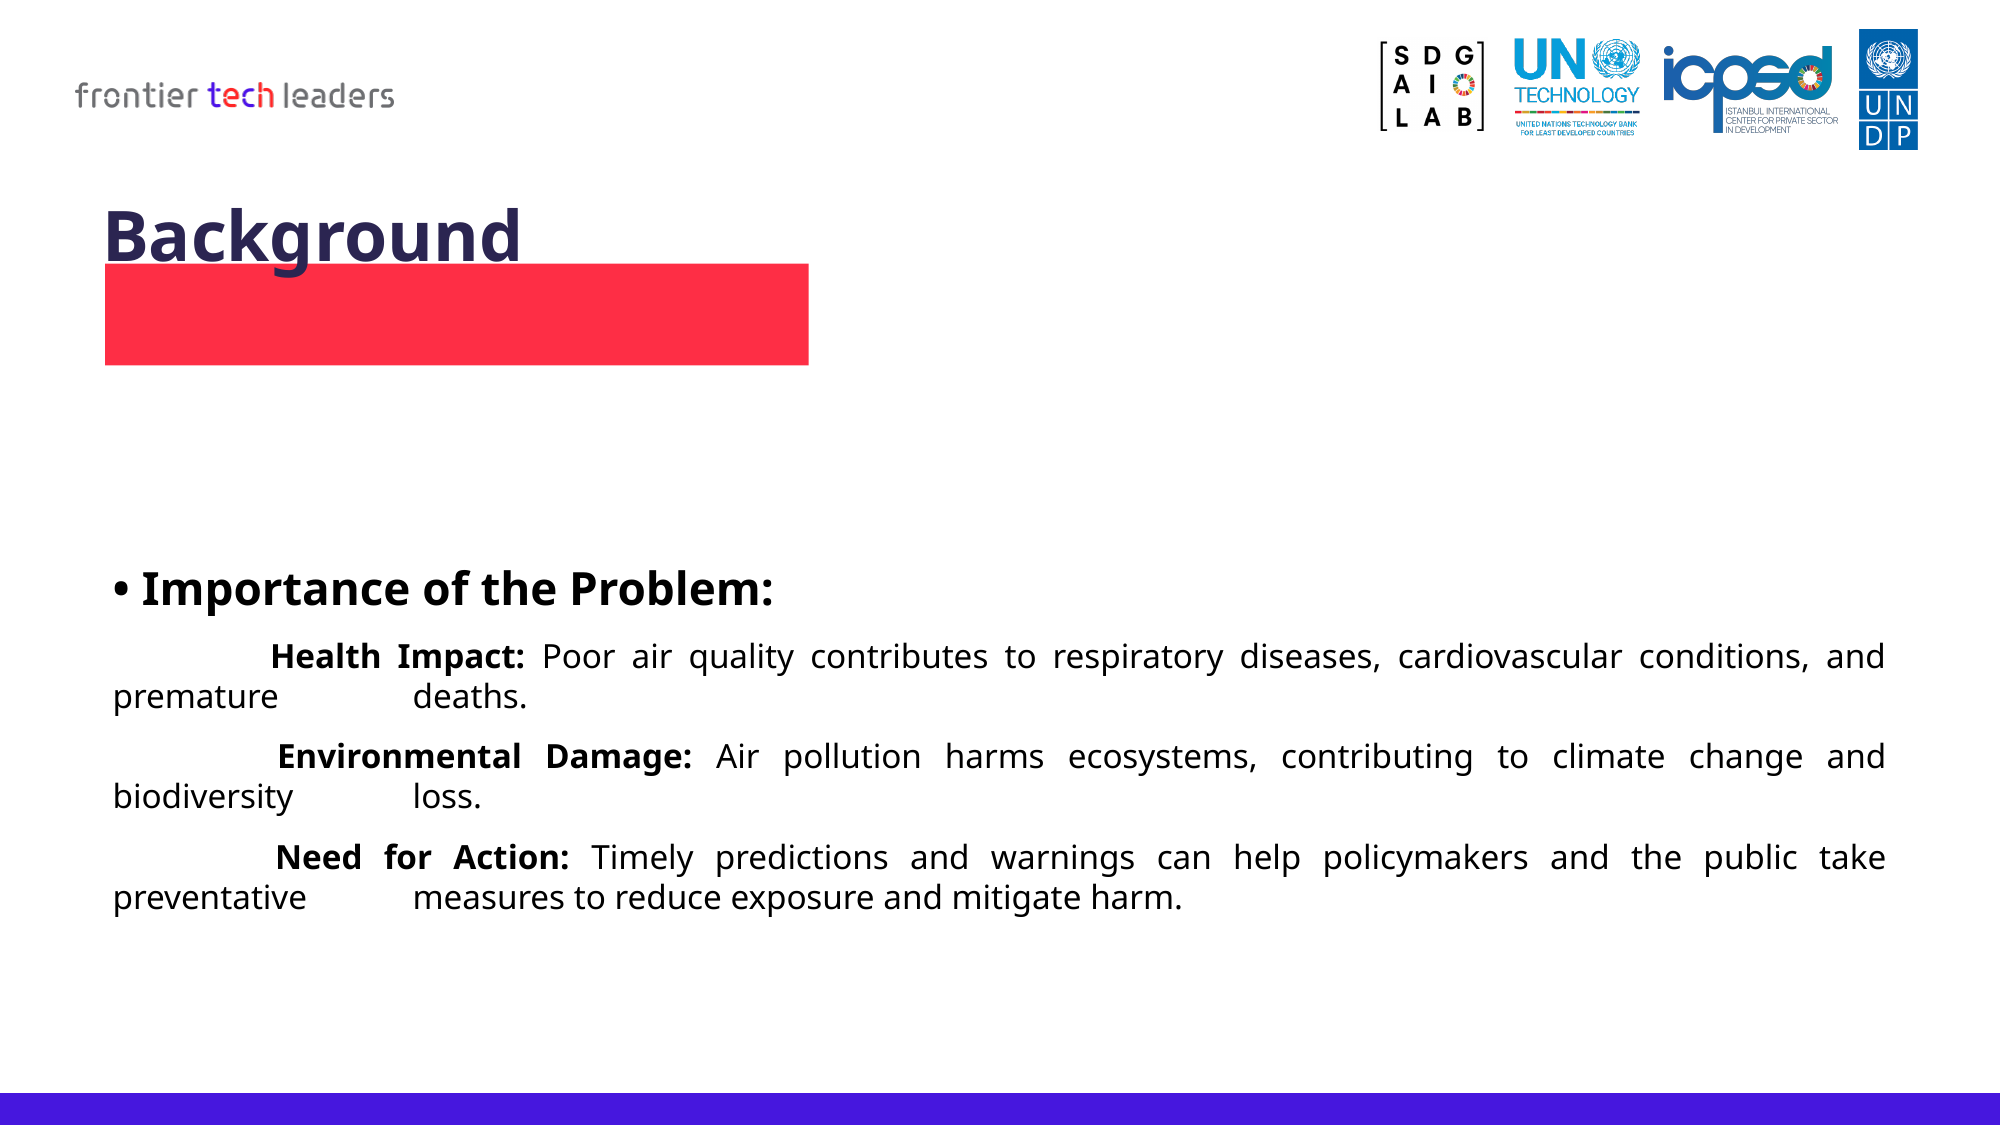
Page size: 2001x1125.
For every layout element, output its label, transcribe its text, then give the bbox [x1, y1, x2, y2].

text_box [0, 1093, 2000, 1125]
title Background [94, 167, 1368, 311]
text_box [1377, 29, 1918, 150]
picture [75, 82, 394, 108]
list • Importance of the Problem: Health Impact: Poor air quality contributes to respiratory diseases, cardiovascular conditions, and premature deaths. Environmental Damage: Air pollution harms ecosystems, contributing to climate change and biodiversity loss. Need for Action: Timely predictions and warnings can help policymakers and the public take preventative measures to reduce exposure and mitigate harm. [104, 389, 1897, 1086]
text_box [105, 311, 809, 366]
